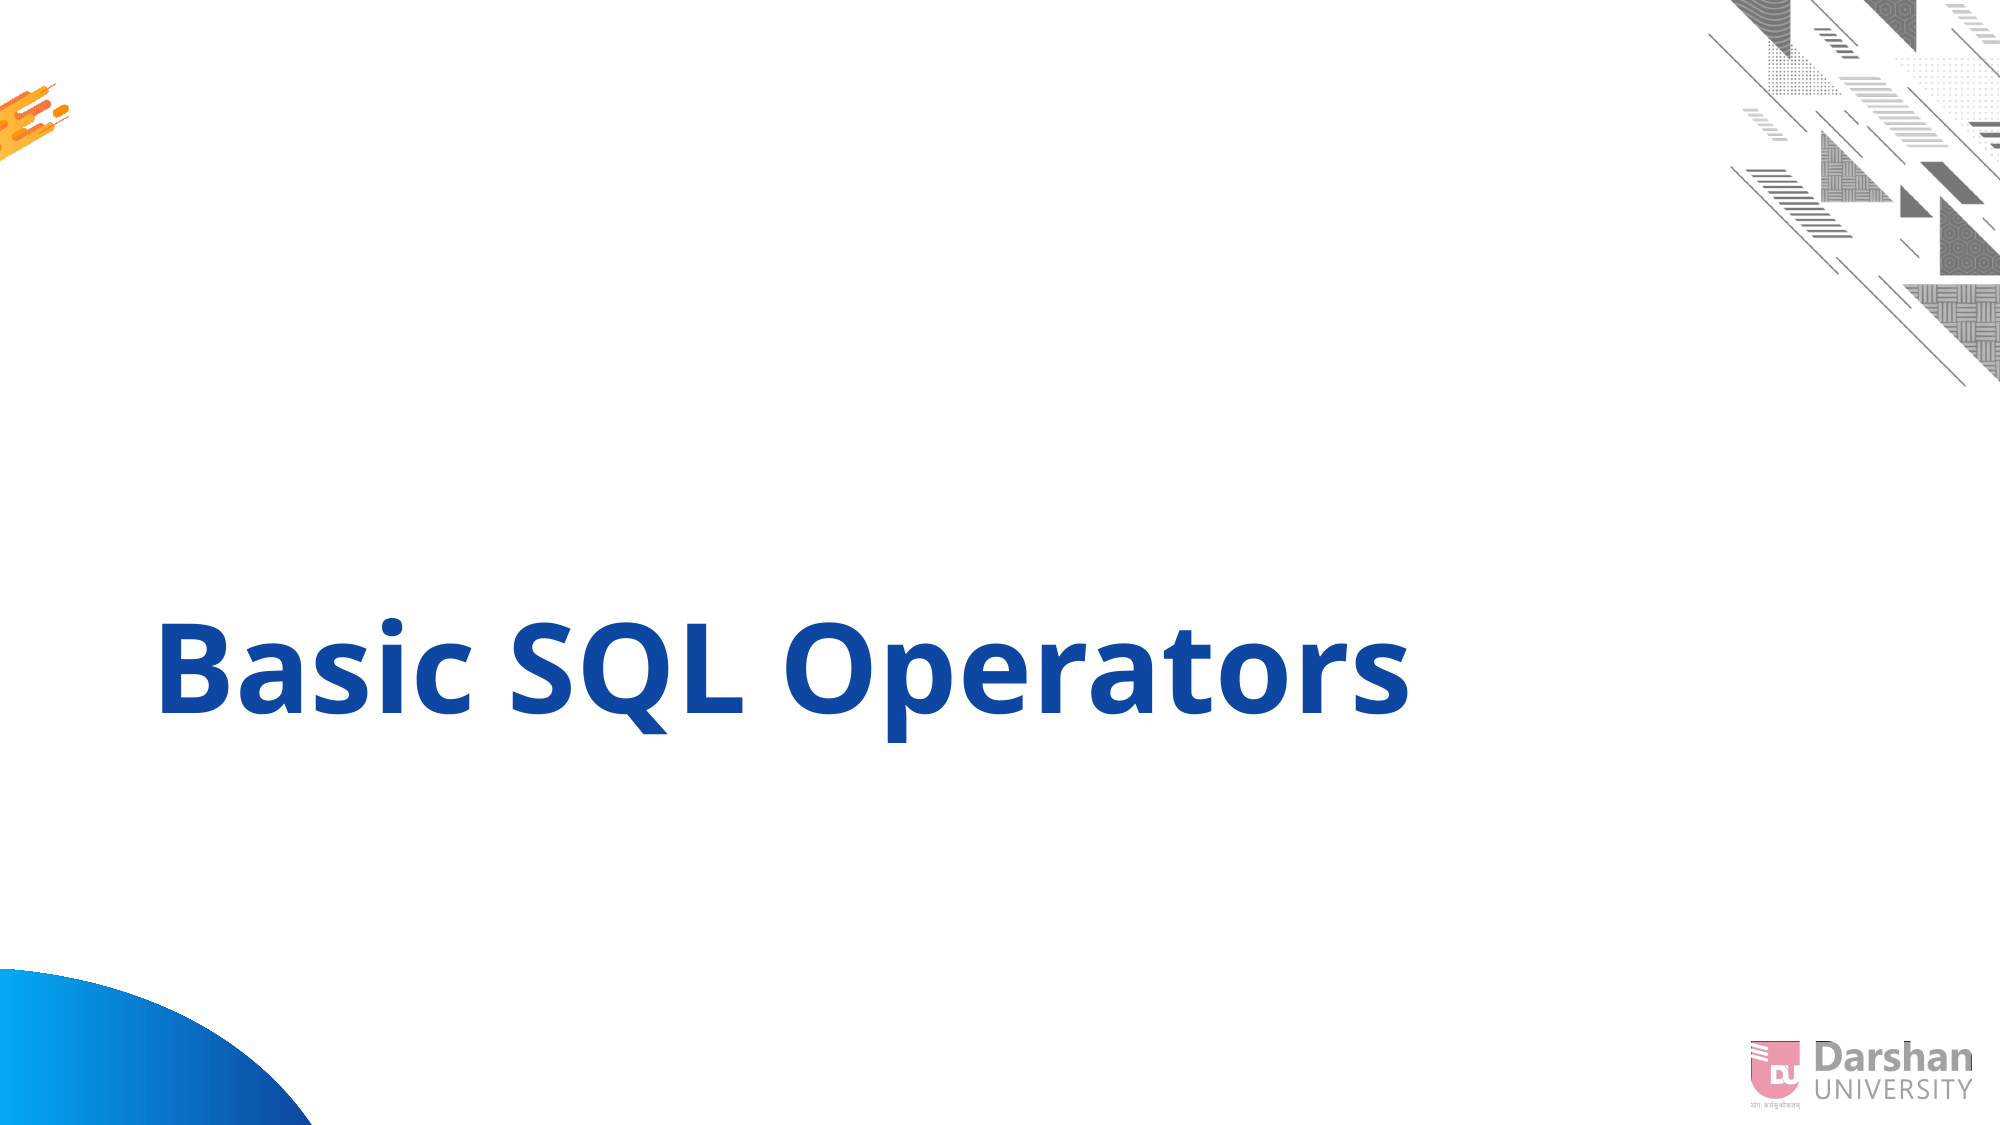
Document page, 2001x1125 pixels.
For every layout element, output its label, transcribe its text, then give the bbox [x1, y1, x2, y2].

title Basic SQL Operators [136, 280, 1862, 749]
picture [0, 65, 90, 193]
text_box Basic SQL Commands [1751, 1041, 1972, 1109]
